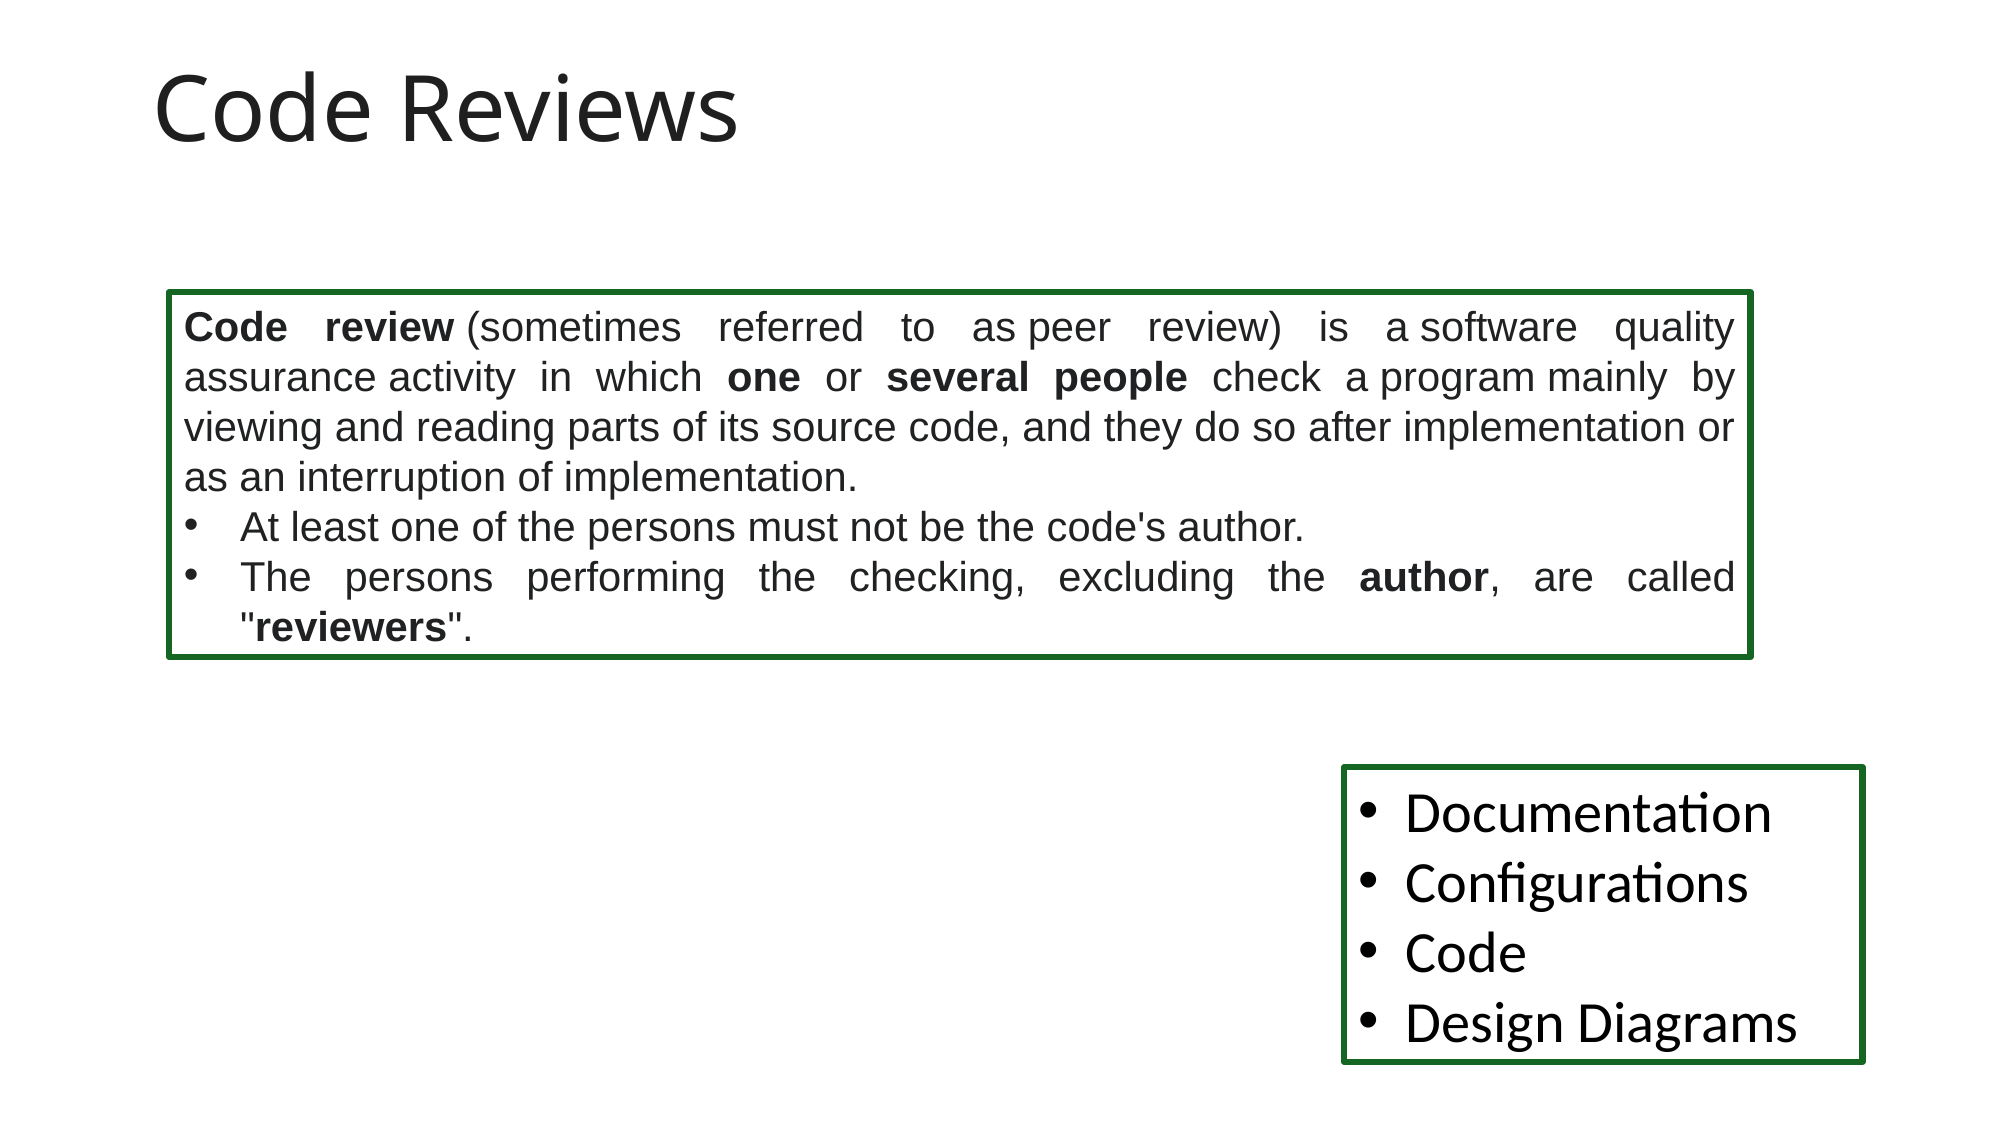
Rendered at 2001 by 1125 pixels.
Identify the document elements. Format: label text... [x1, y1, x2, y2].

text_box Code review (sometimes referred to as peer review) is a software quality assurance activity in which one or several people check a program mainly by viewing and reading parts of its source code, and they do so after implementation or as an interruption of implementation. At least one of the persons must not be the code's author. The persons performing the checking, excluding the author, are called "reviewers". [169, 292, 1751, 657]
text_box Documentation Configurations Code Design Diagrams [1344, 767, 1863, 1062]
title Code Reviews [137, 53, 1863, 170]
